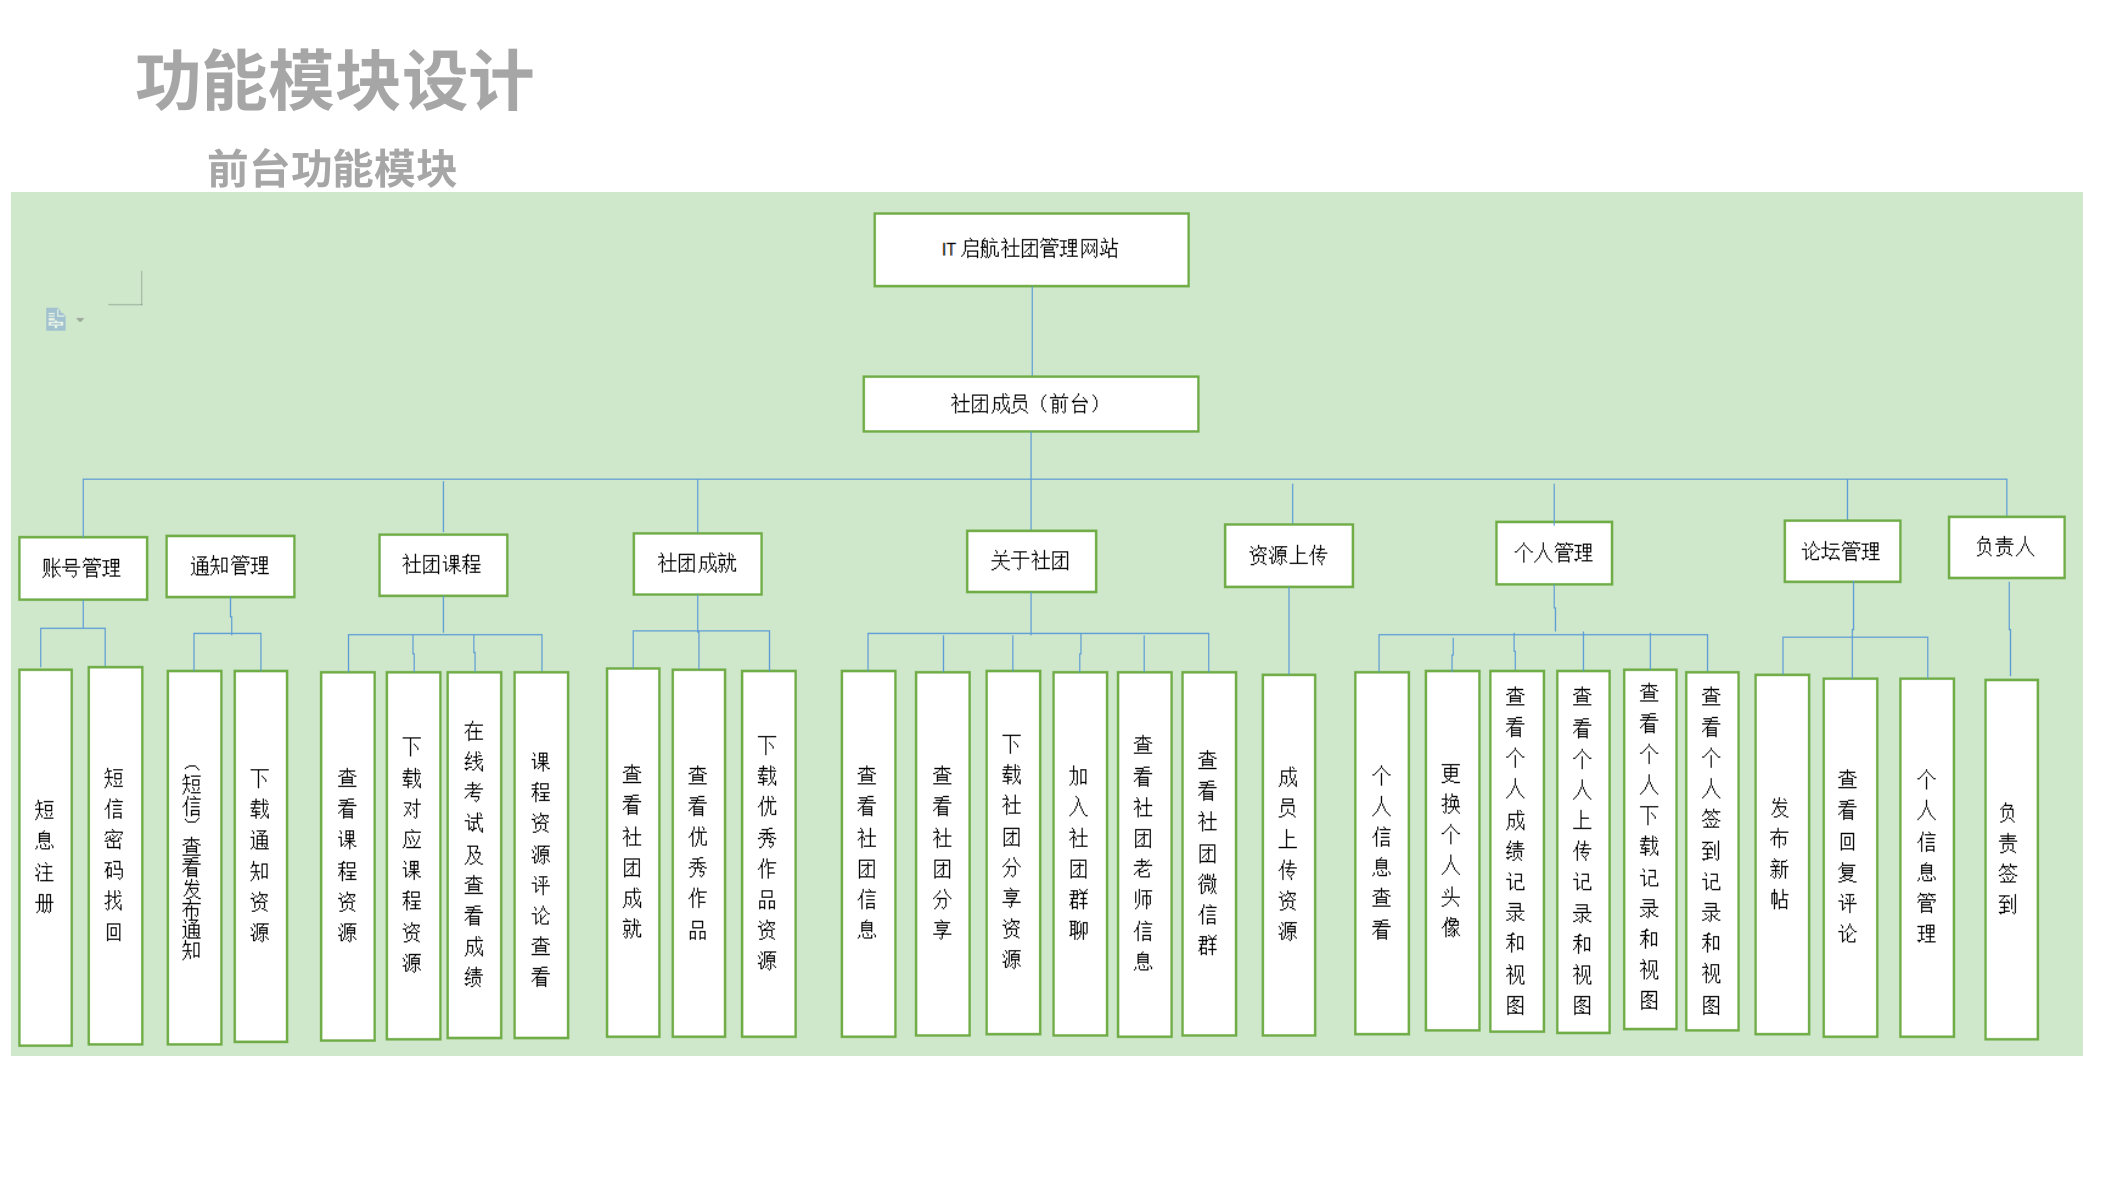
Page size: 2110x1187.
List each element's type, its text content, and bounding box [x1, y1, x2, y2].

text_box 功能模块设计 [135, 38, 596, 119]
picture [10, 192, 2083, 1056]
text_box 前台功能模块 [207, 142, 669, 192]
